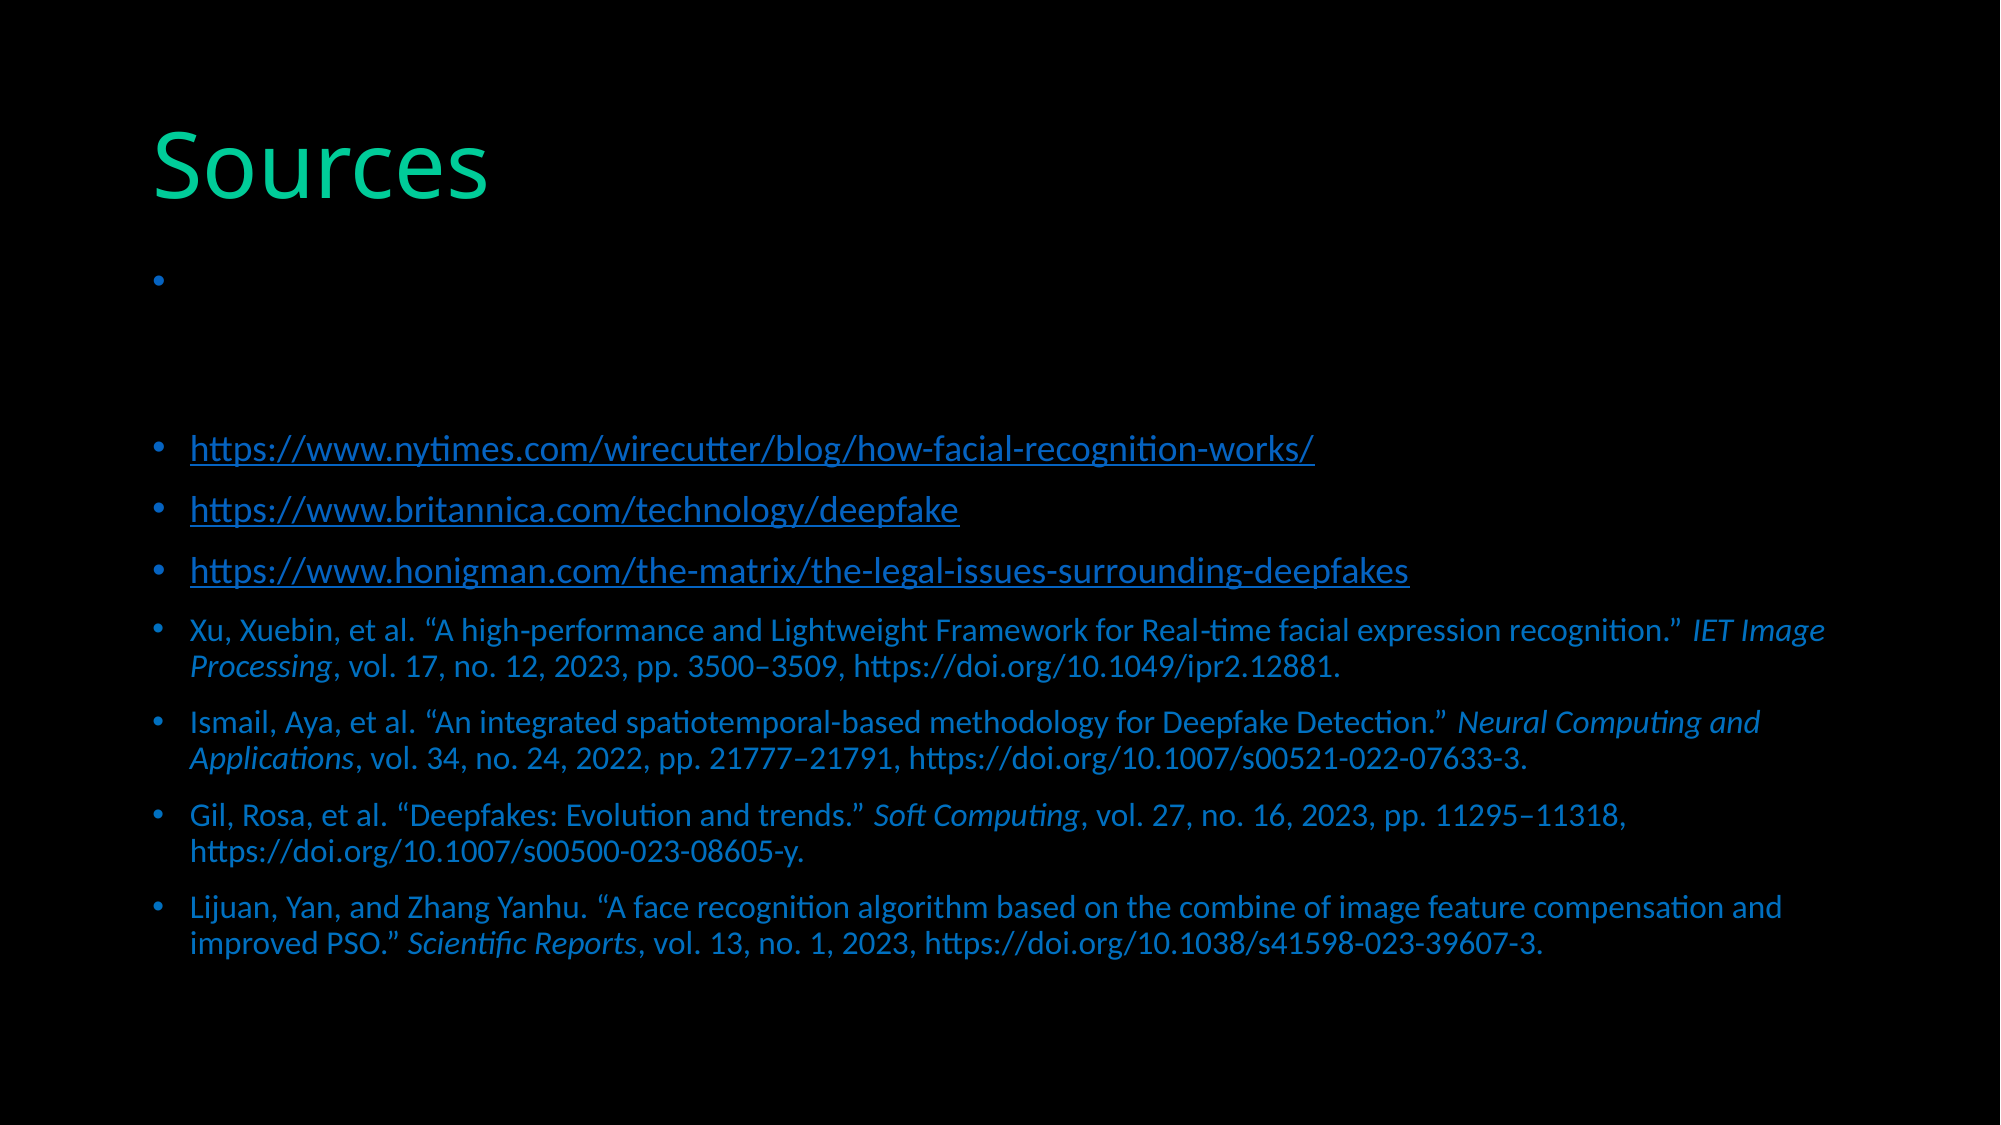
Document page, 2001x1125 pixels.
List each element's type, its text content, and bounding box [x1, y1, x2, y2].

title Sources [137, 59, 1863, 254]
list https://www.nec.co.nz/market-leadership/publications-media/what-is-the-future-of-facial-recognition-technology-in-2022-and-beyond/#:~:text=Facial%20recognition%20solutions%20are%20expected,other%20high%2Dend%20authentication%20tasks. https://www.nytimes.com/wirecutter/blog/how-facial-recognition-works/ https://www.britannica.com/technology/deepfake https://www.honigman.com/the-matrix/the-legal-issues-surrounding-deepfakes Xu, Xuebin, et al. “A high‐performance and Lightweight Framework for Real‐time facial expression recognition.” IET Image Processing, vol. 17, no. 12, 2023, pp. 3500–3509, https://doi.org/10.1049/ipr2.12881. Ismail, Aya, et al. “An integrated spatiotemporal-based methodology for Deepfake Detection.” Neural Computing and Applications, vol. 34, no. 24, 2022, pp. 21777–21791, https://doi.org/10.1007/s00521-022-07633-3. Gil, Rosa, et al. “Deepfakes: Evolution and trends.” Soft Computing, vol. 27, no. 16, 2023, pp. 11295–11318, https://doi.org/10.1007/s00500-023-08605-y. Lijuan, Yan, and Zhang Yanhu. “A face recognition algorithm based on the combine of image feature compensation and improved PSO.” Scientific Reports, vol. 13, no. 1, 2023, https://doi.org/10.1038/s41598-023-39607-3. [137, 254, 1863, 1066]
